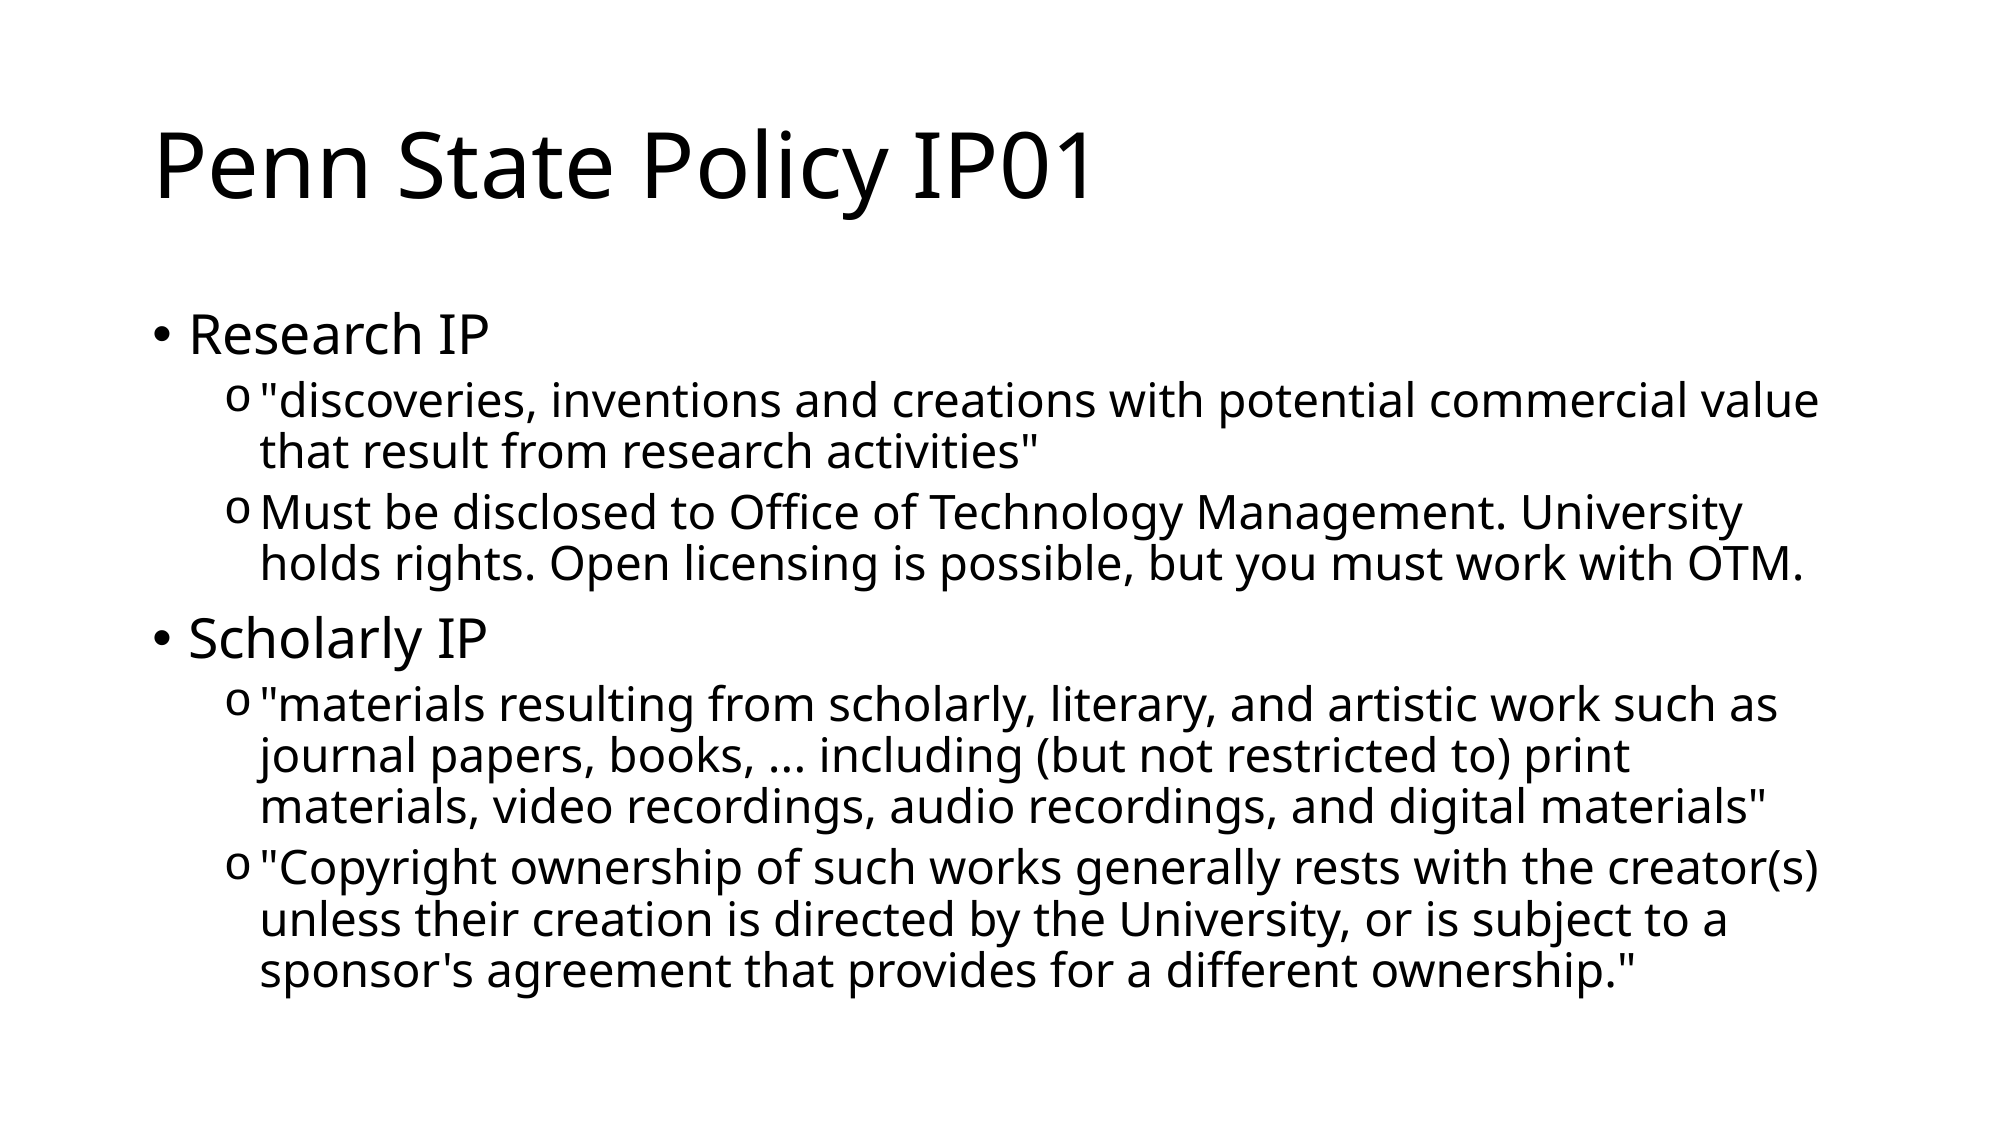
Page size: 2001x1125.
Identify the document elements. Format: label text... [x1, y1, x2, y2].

list Research IP "discoveries, inventions and creations with potential commercial value that result from research activities" Must be disclosed to Office of Technology Management. University holds rights. Open licensing is possible, but you must work with OTM. Scholarly IP "materials resulting from scholarly, literary, and artistic work such as journal papers, books, ... including (but not restricted to) print materials, video recordings, audio recordings, and digital materials" "Copyright ownership of such works generally rests with the creator(s) unless their creation is directed by the University, or is subject to a sponsor's agreement that provides for a different ownership." [137, 299, 1863, 1014]
title Penn State Policy IP01 [137, 59, 1863, 278]
